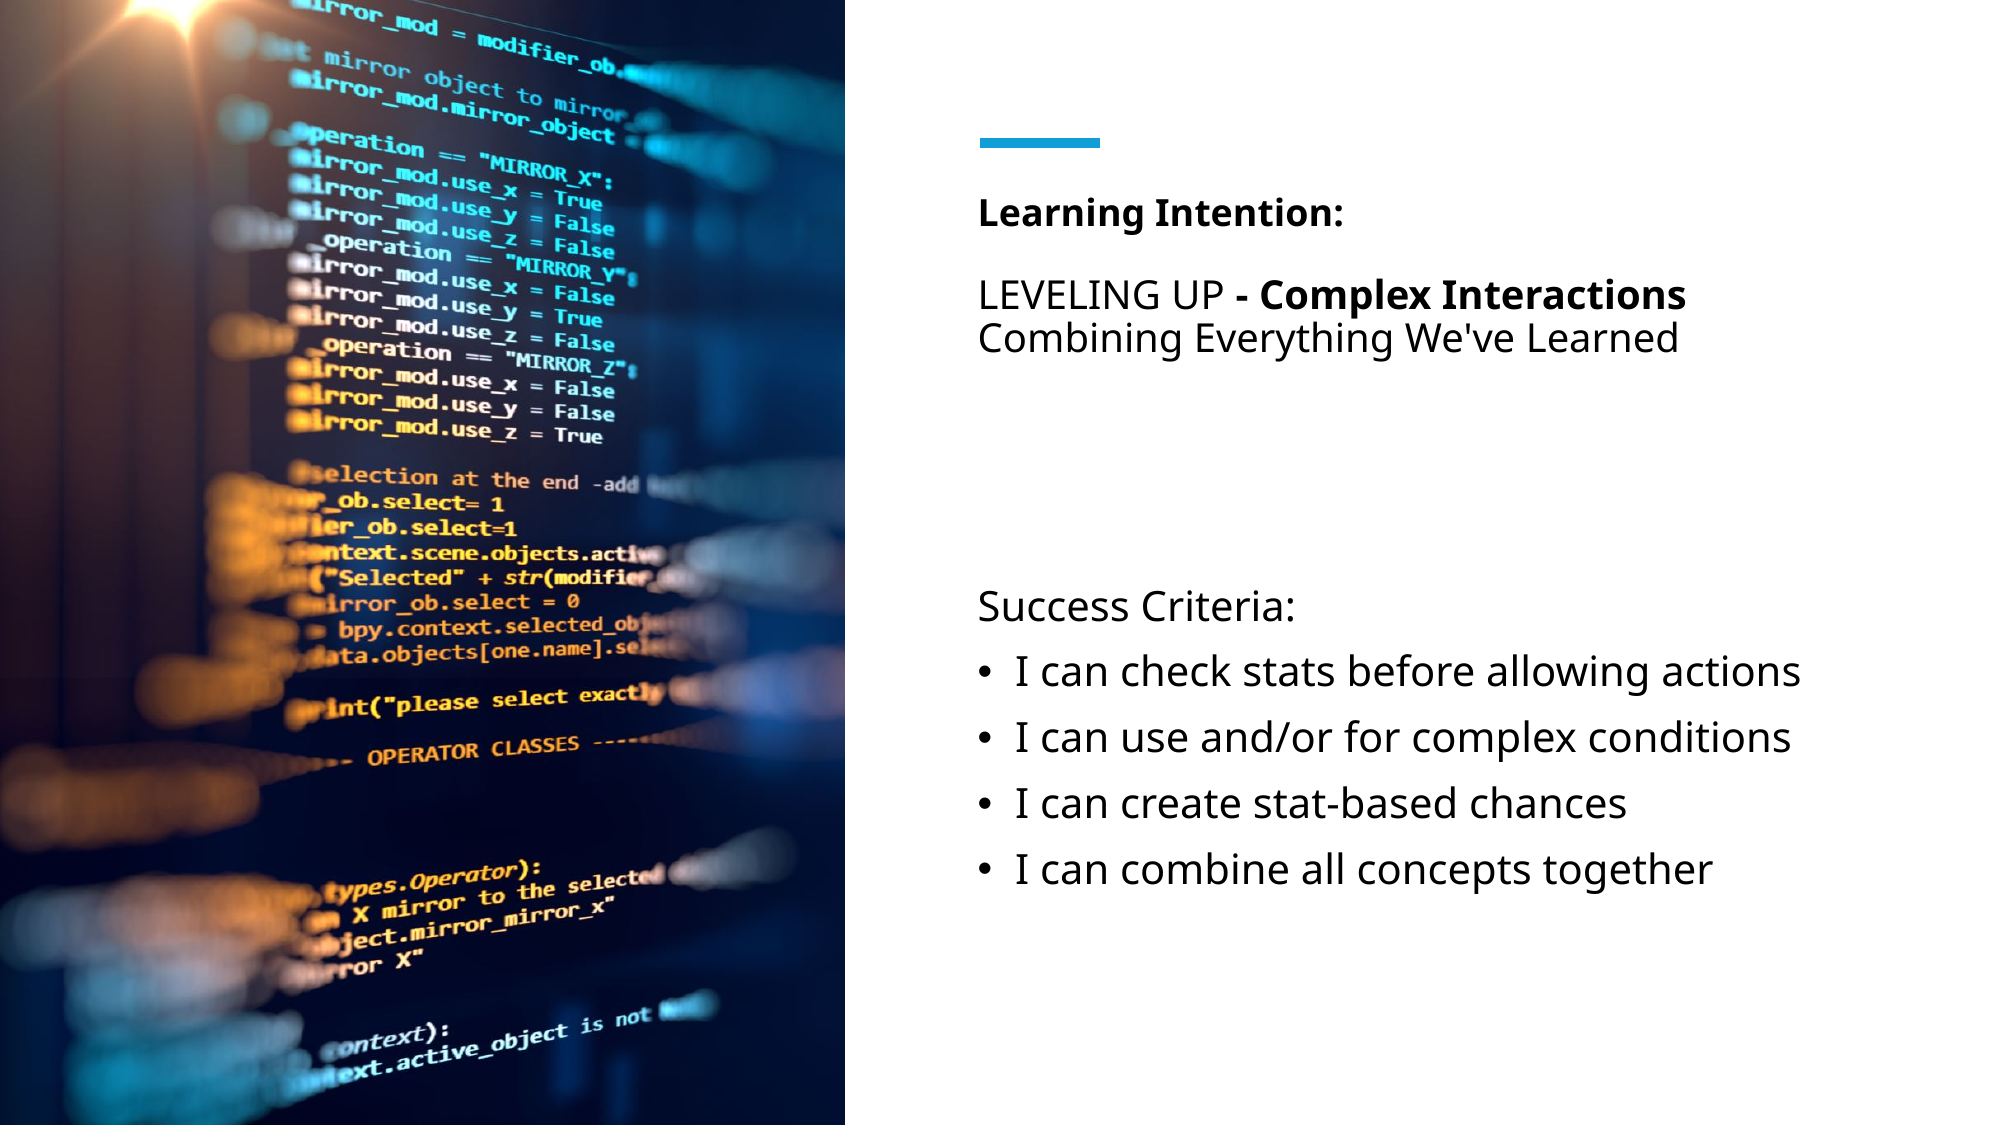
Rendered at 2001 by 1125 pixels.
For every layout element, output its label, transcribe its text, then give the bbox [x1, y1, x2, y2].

title Learning Intention: LEVELING UP - Complex Interactions Combining Everything We've Learned [962, 186, 1856, 417]
list Success Criteria: I can check stats before allowing actions I can use and/or for complex conditions I can create stat-based chances I can combine all concepts together [962, 577, 1856, 1008]
picture [627, 69, 643, 78]
picture [0, 0, 846, 1125]
